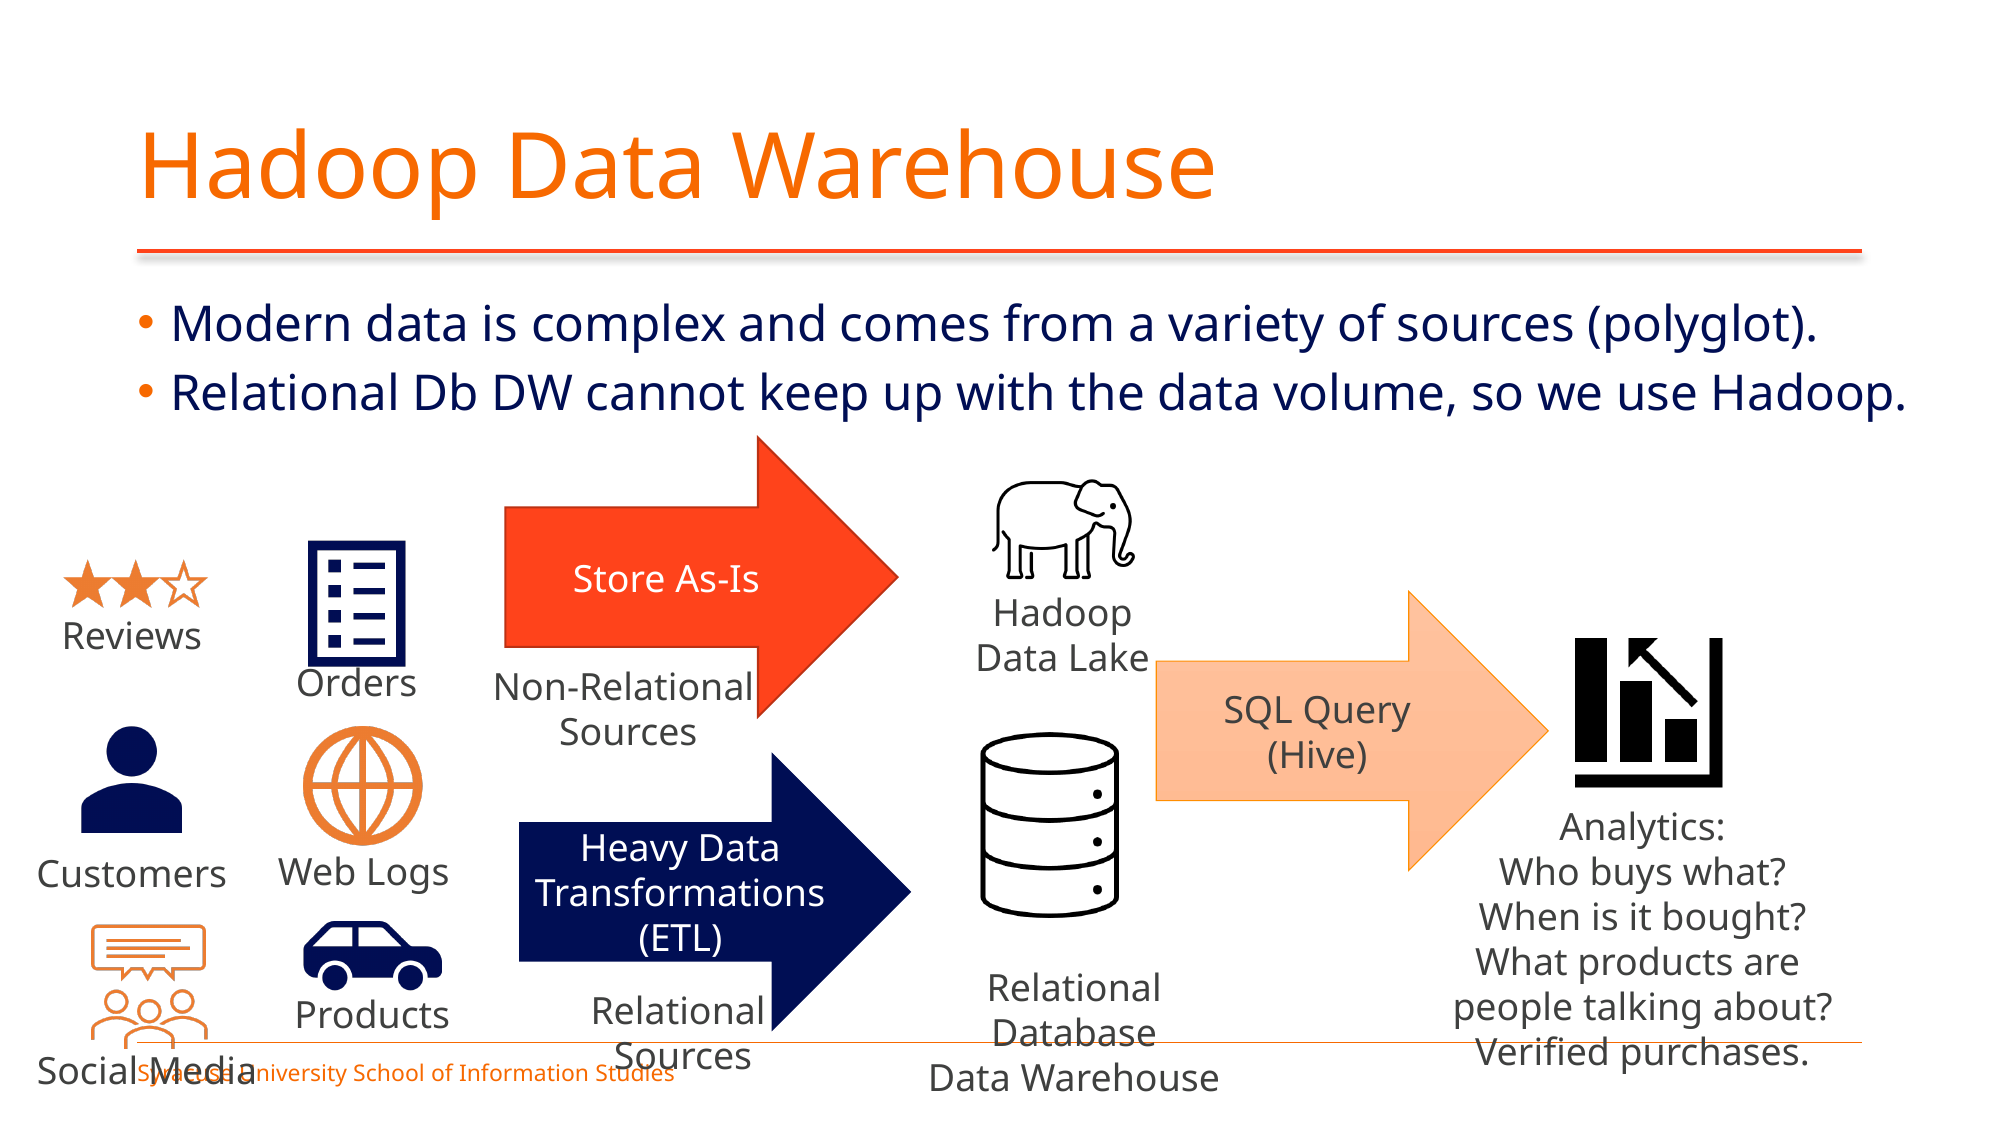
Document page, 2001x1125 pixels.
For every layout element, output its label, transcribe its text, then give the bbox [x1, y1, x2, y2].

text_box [34, 437, 1826, 1109]
title Hadoop Data Warehouse [137, 59, 1863, 278]
list Modern data is complex and comes from a variety of sources (polyglot). Relational Db DW cannot keep up with the data volume, so we use Hadoop. [137, 284, 1949, 528]
